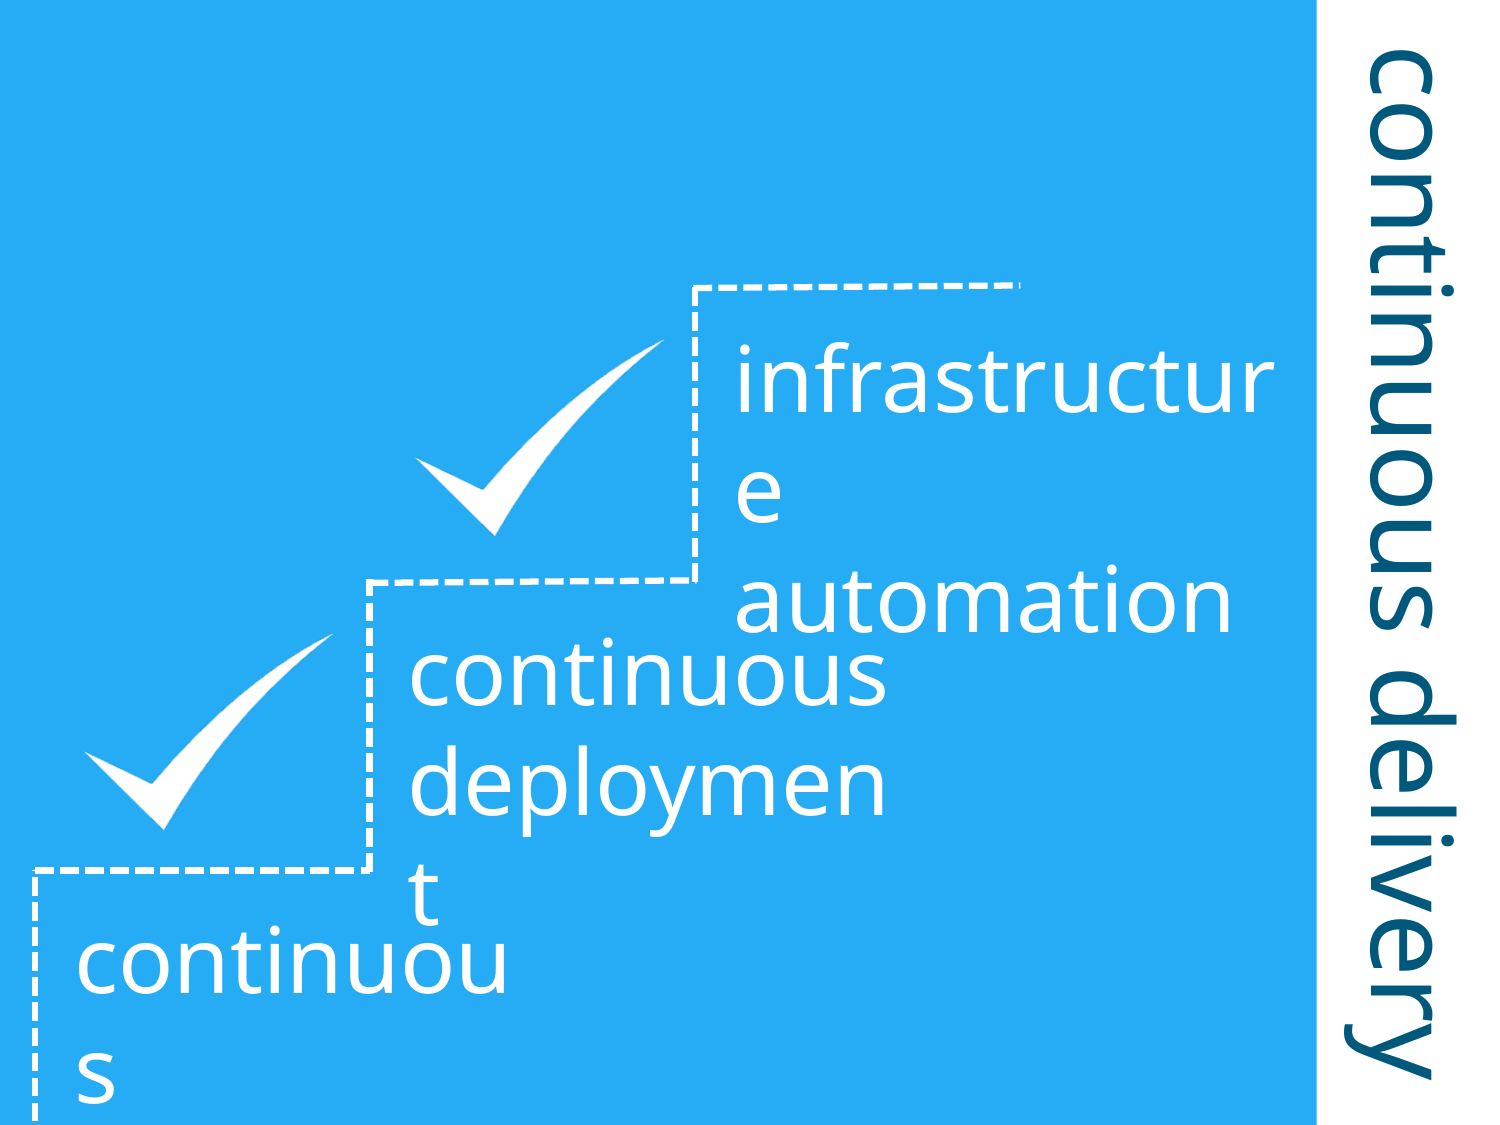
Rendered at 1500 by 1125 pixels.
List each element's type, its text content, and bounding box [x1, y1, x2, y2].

picture [52, 586, 353, 864]
picture [383, 292, 684, 570]
text_box continuous integration [59, 894, 558, 1125]
text_box continuous delivery [1341, 29, 1492, 1096]
text_box continuous deployment [392, 606, 917, 952]
text_box [0, 0, 1318, 1125]
text_box infrastructure automation [719, 313, 1291, 658]
